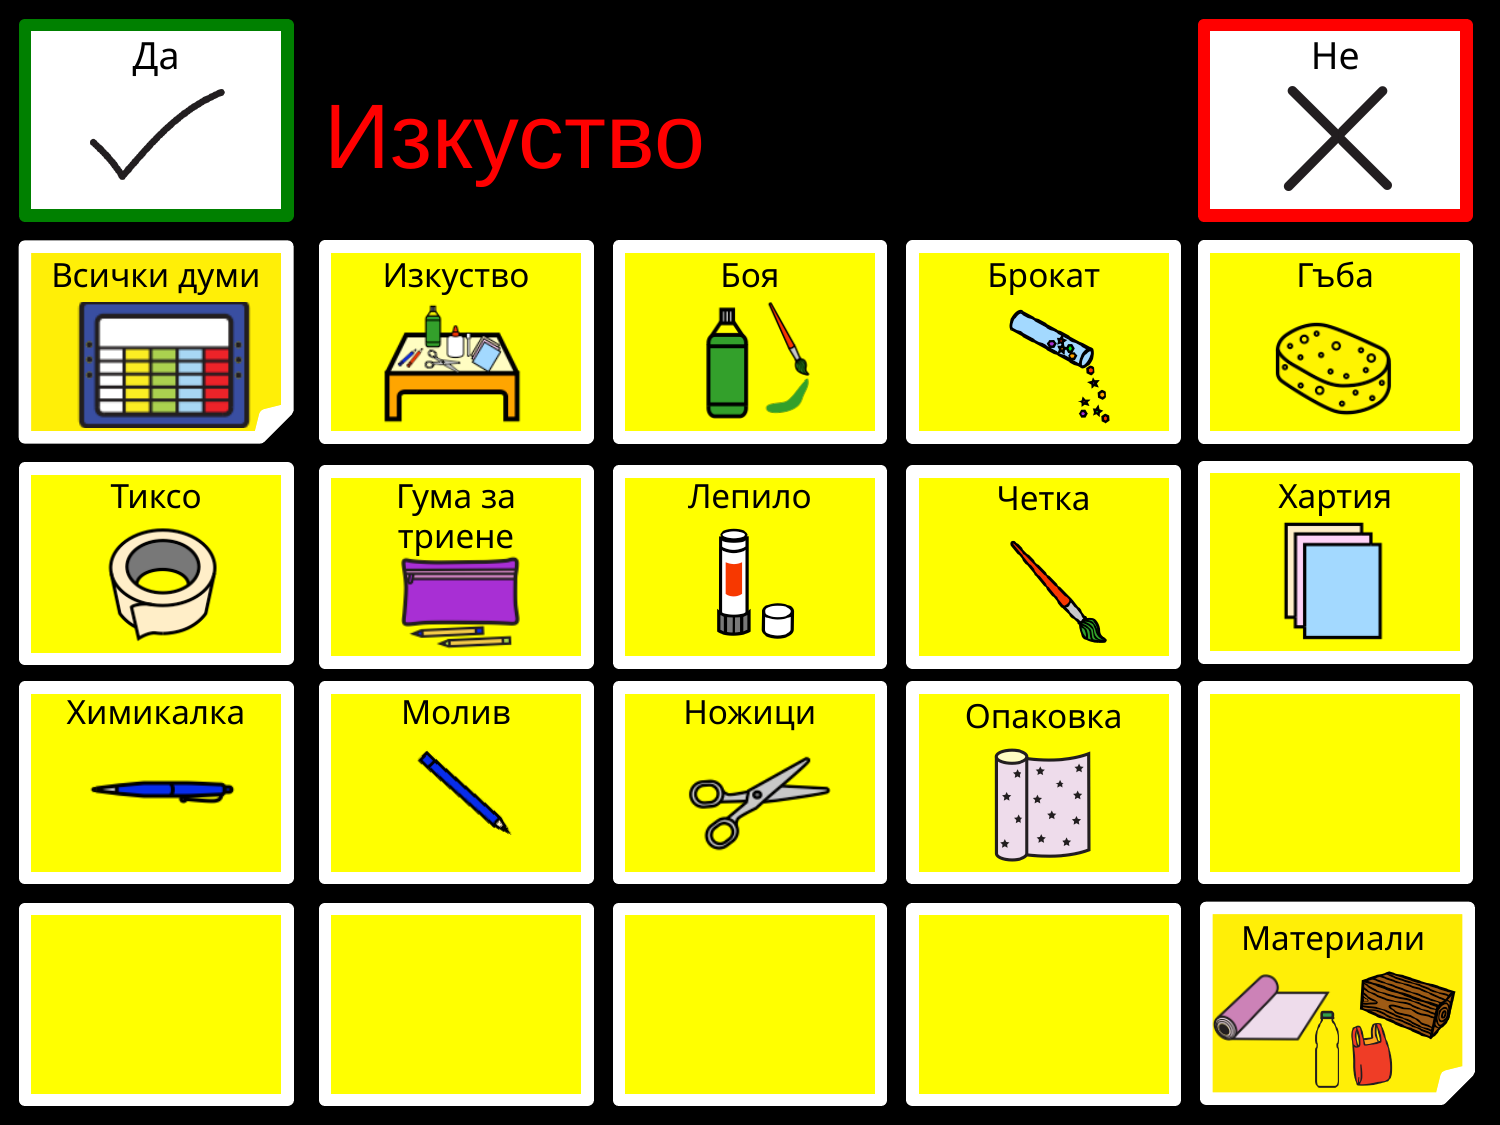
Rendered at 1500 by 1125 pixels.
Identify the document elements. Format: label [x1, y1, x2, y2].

text_box [1203, 466, 1467, 658]
text_box [1202, 907, 1470, 1100]
text_box [24, 24, 288, 216]
picture [375, 703, 557, 883]
text_box [24, 684, 288, 879]
picture [999, 533, 1117, 651]
picture [62, 301, 267, 429]
text_box [618, 246, 882, 438]
text_box [912, 687, 1176, 879]
picture [96, 517, 229, 651]
text_box [912, 469, 1176, 663]
text_box [24, 245, 289, 439]
picture [383, 524, 538, 679]
picture [691, 523, 809, 641]
picture [1201, 937, 1465, 1099]
text_box [1203, 246, 1467, 438]
text_box [324, 468, 588, 663]
text_box [618, 468, 882, 663]
text_box [24, 467, 288, 660]
title [324, 36, 857, 241]
text_box [912, 246, 1176, 438]
picture [1264, 512, 1403, 651]
picture [692, 294, 823, 426]
picture [74, 53, 238, 216]
text_box [24, 908, 288, 1101]
text_box [618, 684, 882, 879]
text_box [1203, 24, 1467, 216]
picture [674, 722, 841, 888]
text_box [912, 908, 1176, 1101]
picture [1274, 74, 1403, 203]
text_box [618, 908, 882, 1101]
picture [1264, 299, 1403, 438]
text_box [1203, 687, 1467, 879]
picture [79, 708, 245, 874]
picture [978, 742, 1104, 868]
picture [999, 306, 1117, 425]
text_box [324, 246, 588, 438]
text_box [324, 908, 588, 1101]
text_box [324, 684, 588, 879]
picture [374, 283, 530, 438]
